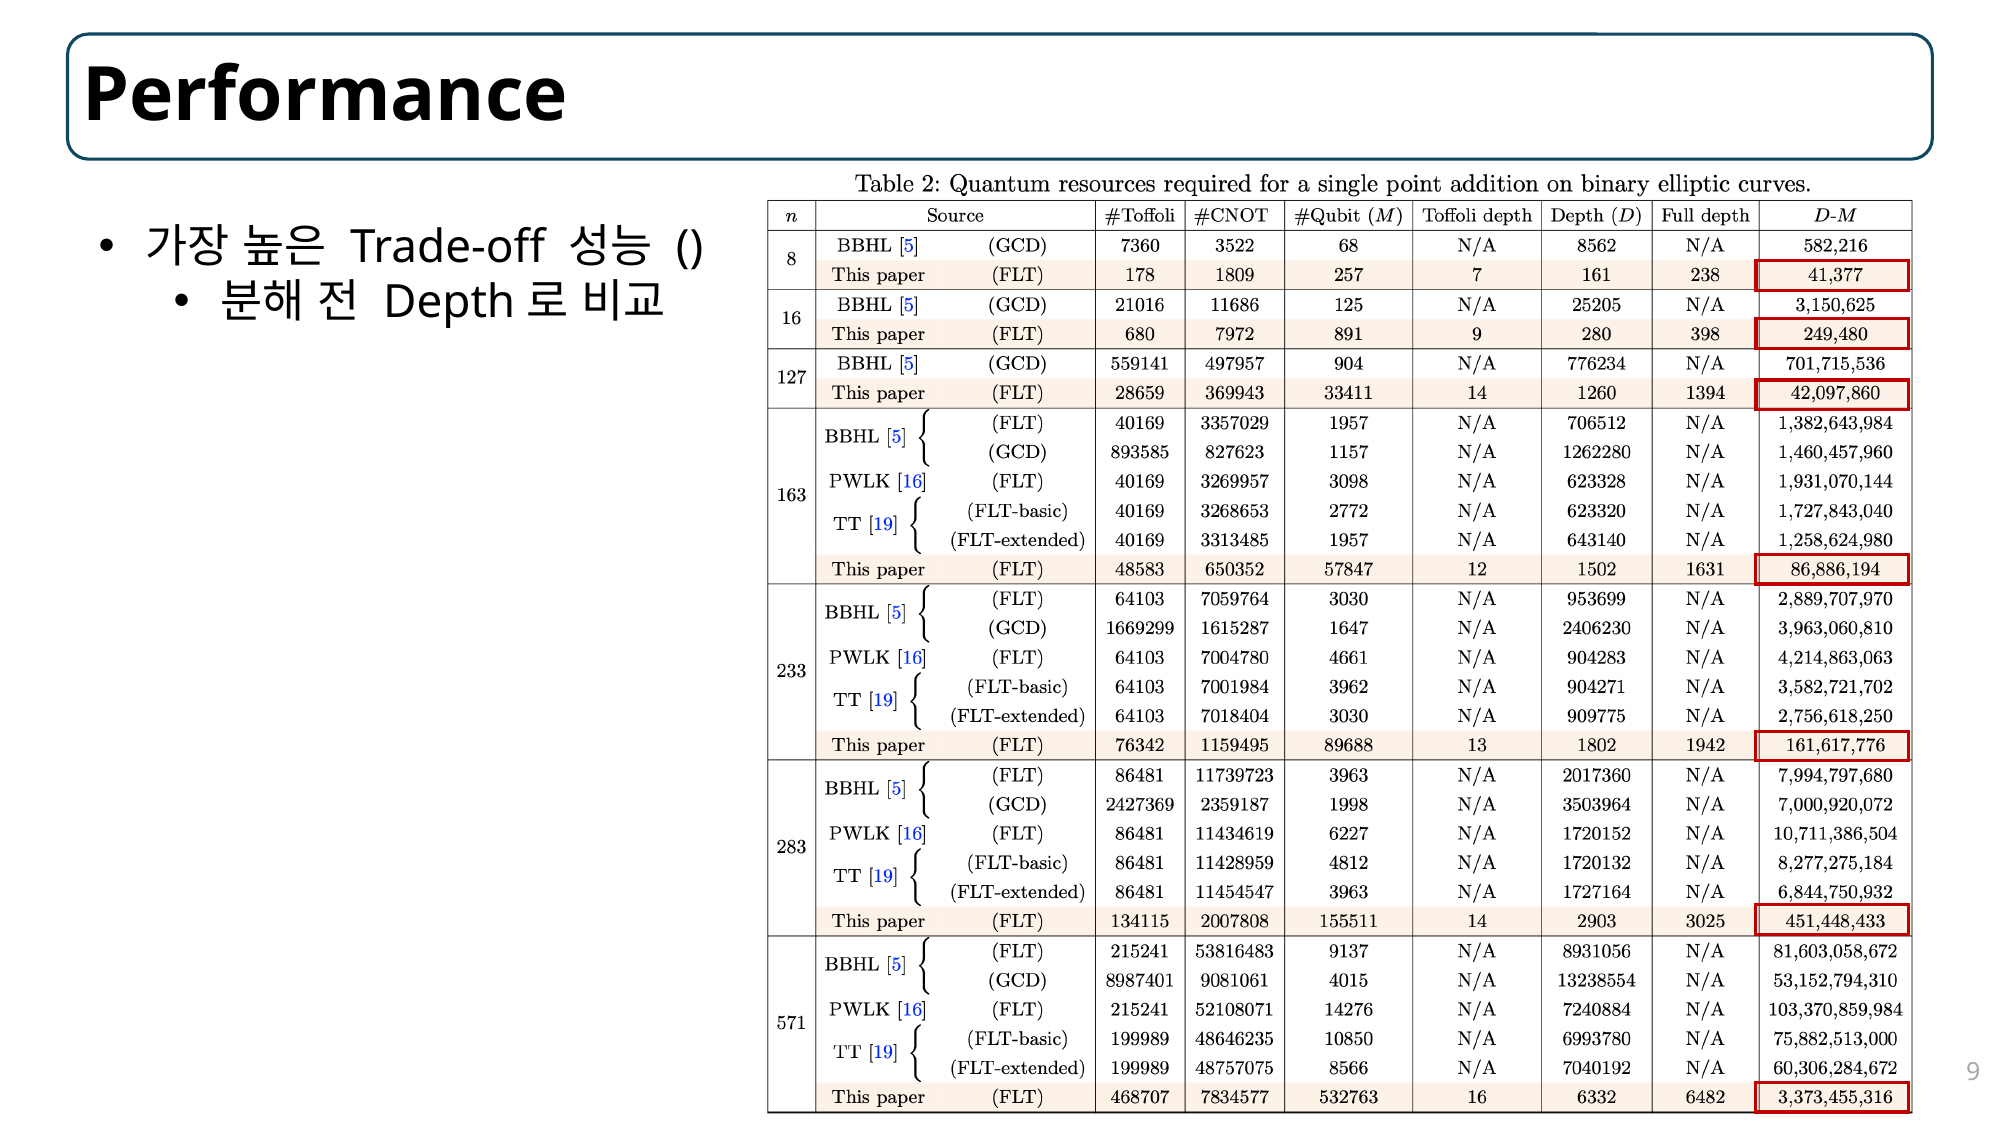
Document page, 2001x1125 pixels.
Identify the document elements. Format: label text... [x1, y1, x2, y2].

picture [759, 169, 1921, 1125]
title Performance [67, 34, 1933, 160]
slide_number 9 [1921, 1042, 1996, 1103]
